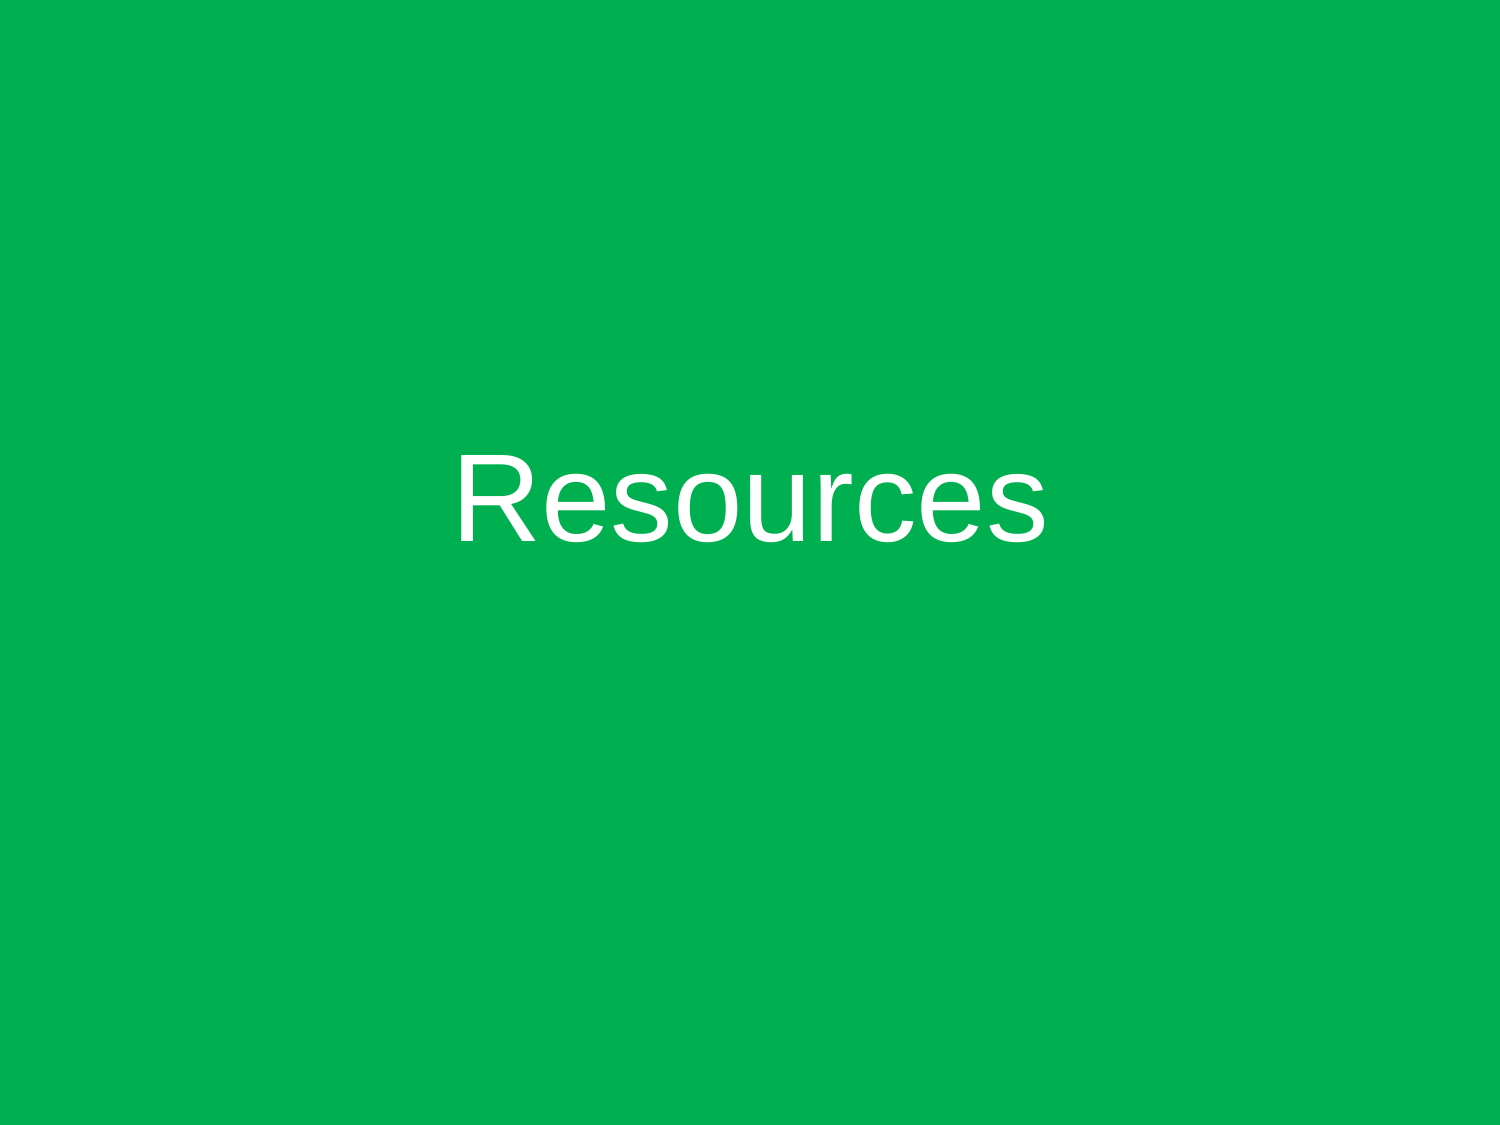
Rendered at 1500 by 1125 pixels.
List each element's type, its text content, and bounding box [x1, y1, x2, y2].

title Resources [112, 184, 1388, 576]
